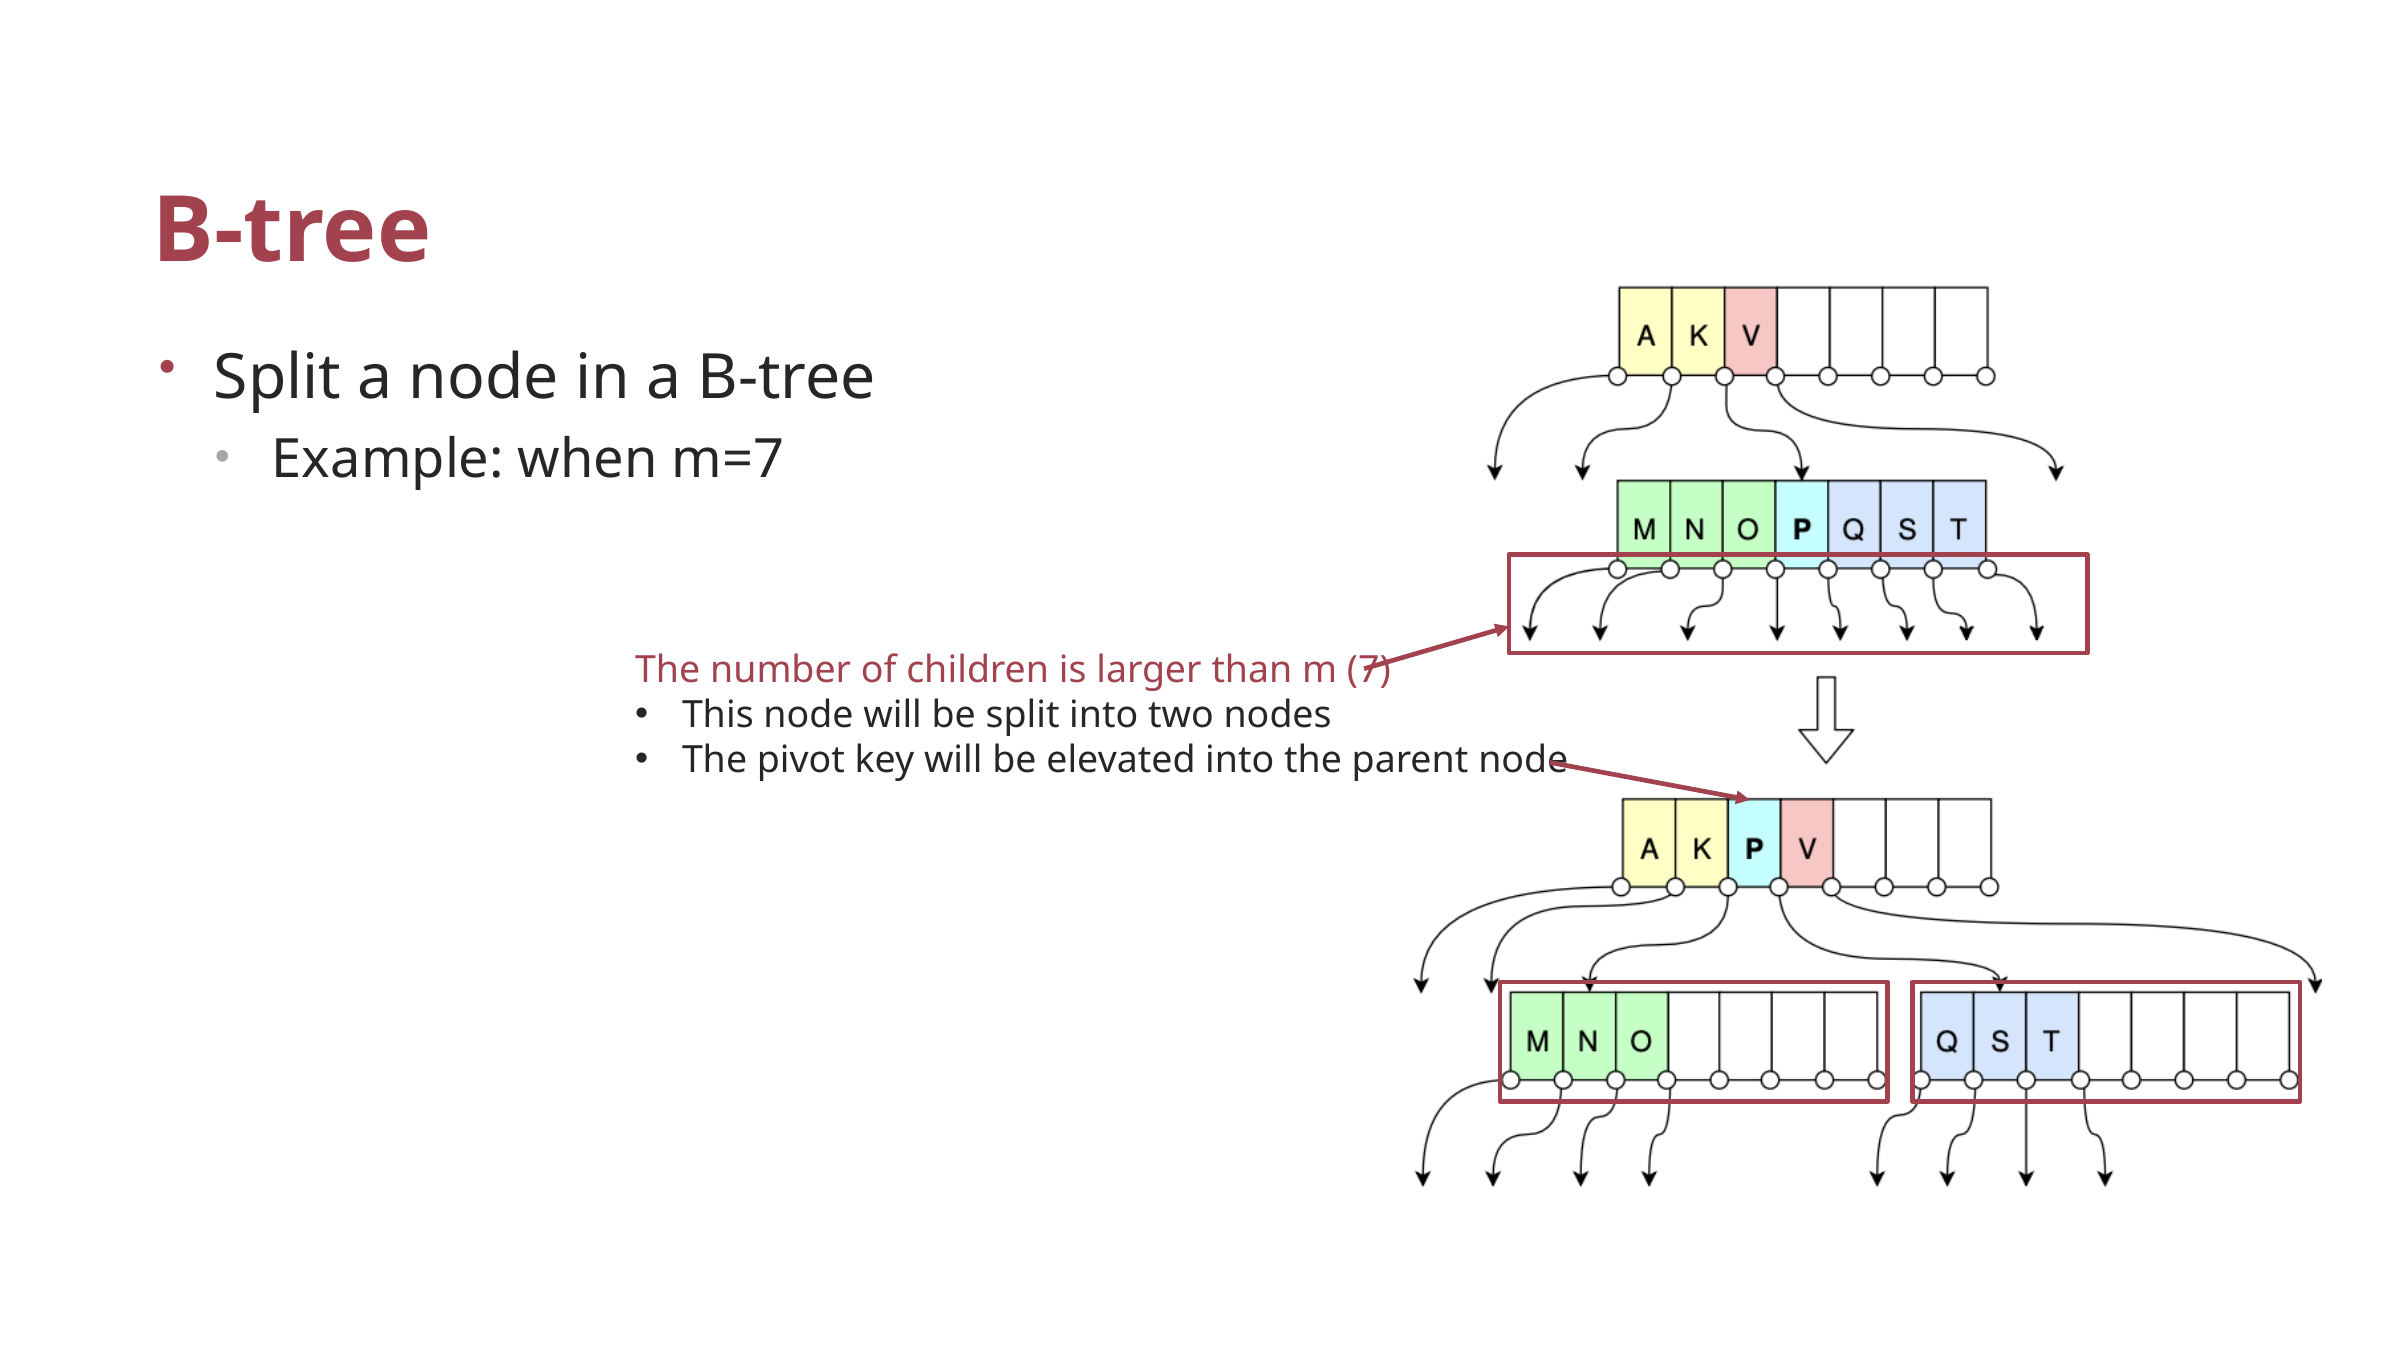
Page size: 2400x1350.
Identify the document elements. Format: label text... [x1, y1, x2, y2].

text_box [1549, 762, 1751, 801]
title B-tree [137, 54, 2263, 288]
picture [1387, 253, 2338, 1204]
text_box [1363, 626, 1510, 669]
text_box The number of children is larger than m (7) This node will be split into two nodes The pivot key will be elevated into the parent node [620, 637, 1382, 788]
list Split a node in a B-tree Example: when m=7 [137, 324, 1382, 1200]
